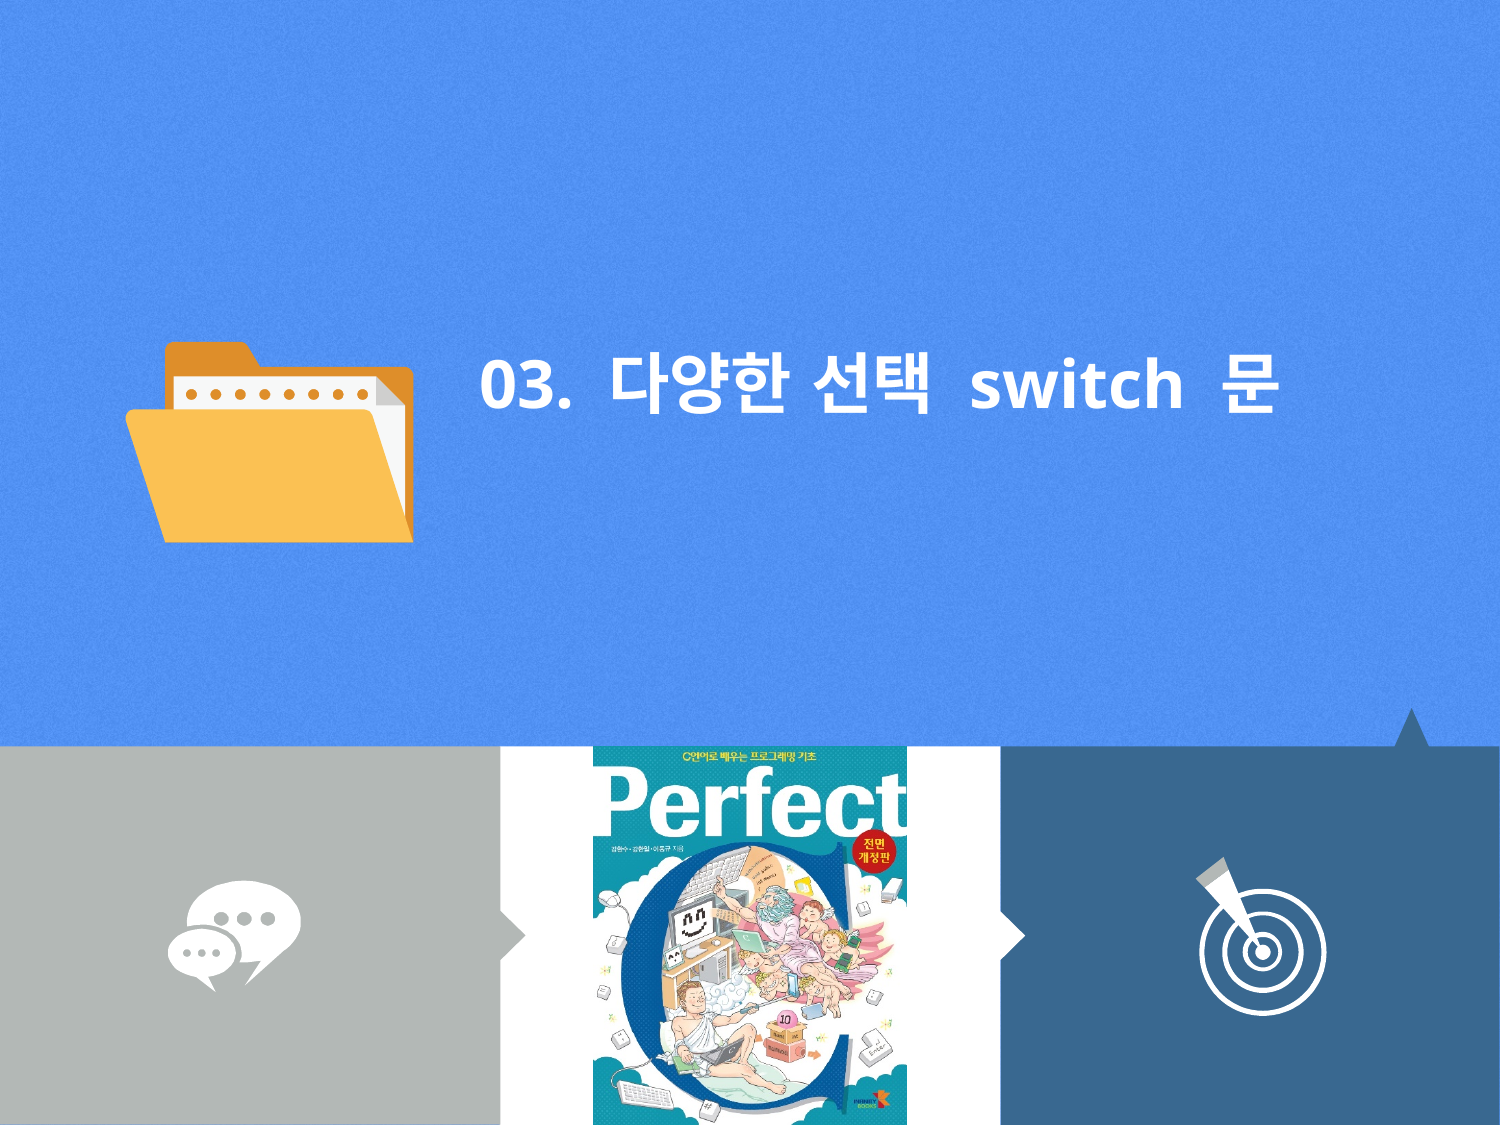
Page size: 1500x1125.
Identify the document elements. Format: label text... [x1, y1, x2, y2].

picture [0, 0, 1500, 1125]
text_box 03. 다양한 선택 switch 문 [464, 349, 1382, 429]
